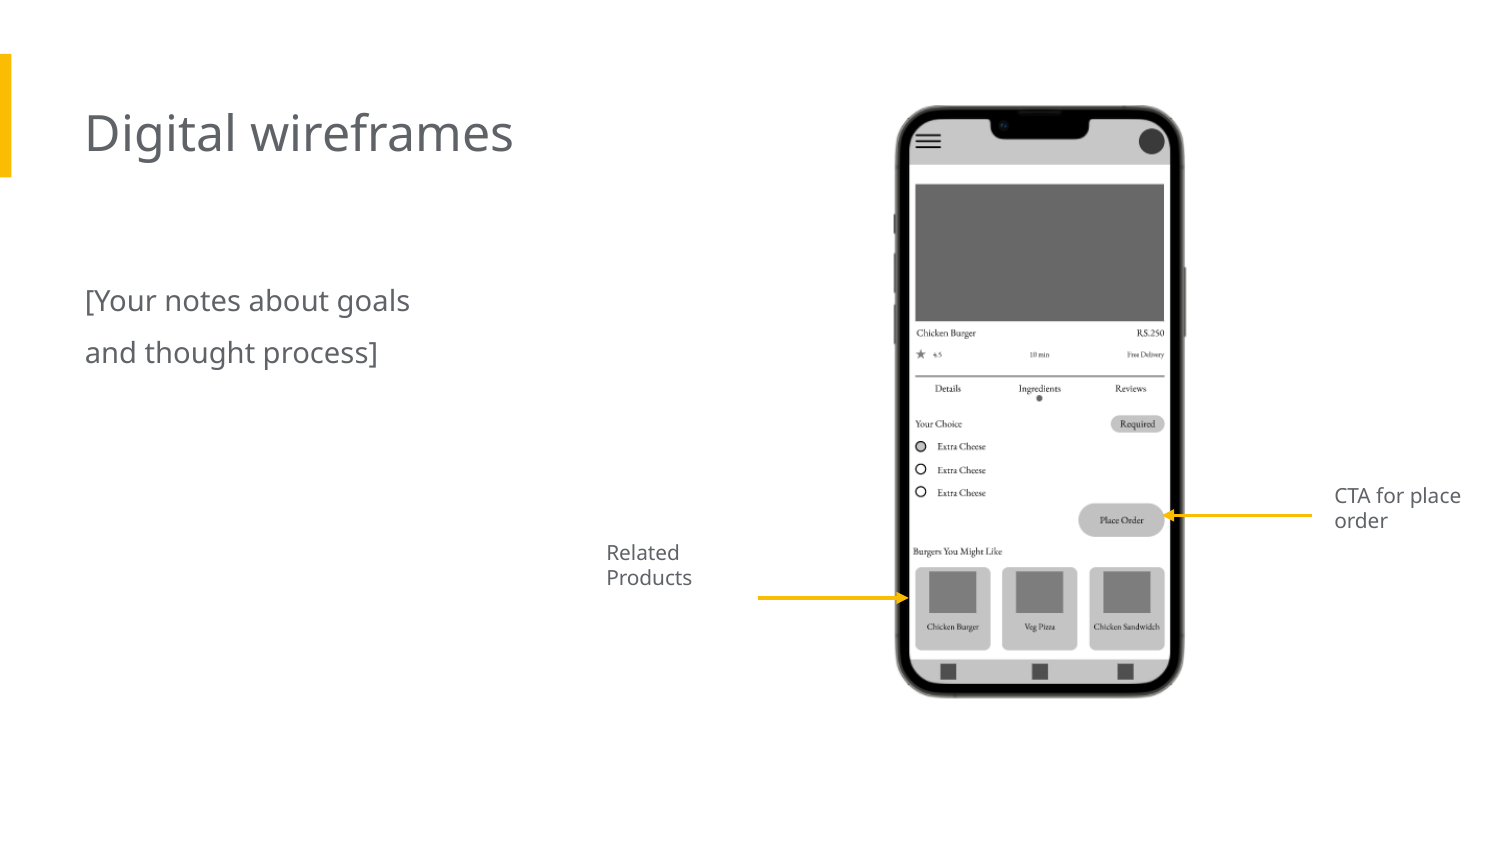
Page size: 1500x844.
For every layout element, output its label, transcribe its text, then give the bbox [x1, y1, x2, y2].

text_box CTA for place order [1319, 467, 1500, 548]
text_box Related Products [591, 524, 755, 605]
picture [760, 95, 1306, 711]
text_box Digital wireframes [84, 85, 1234, 176]
text_box [Your notes about goals and thought process] [84, 249, 483, 385]
